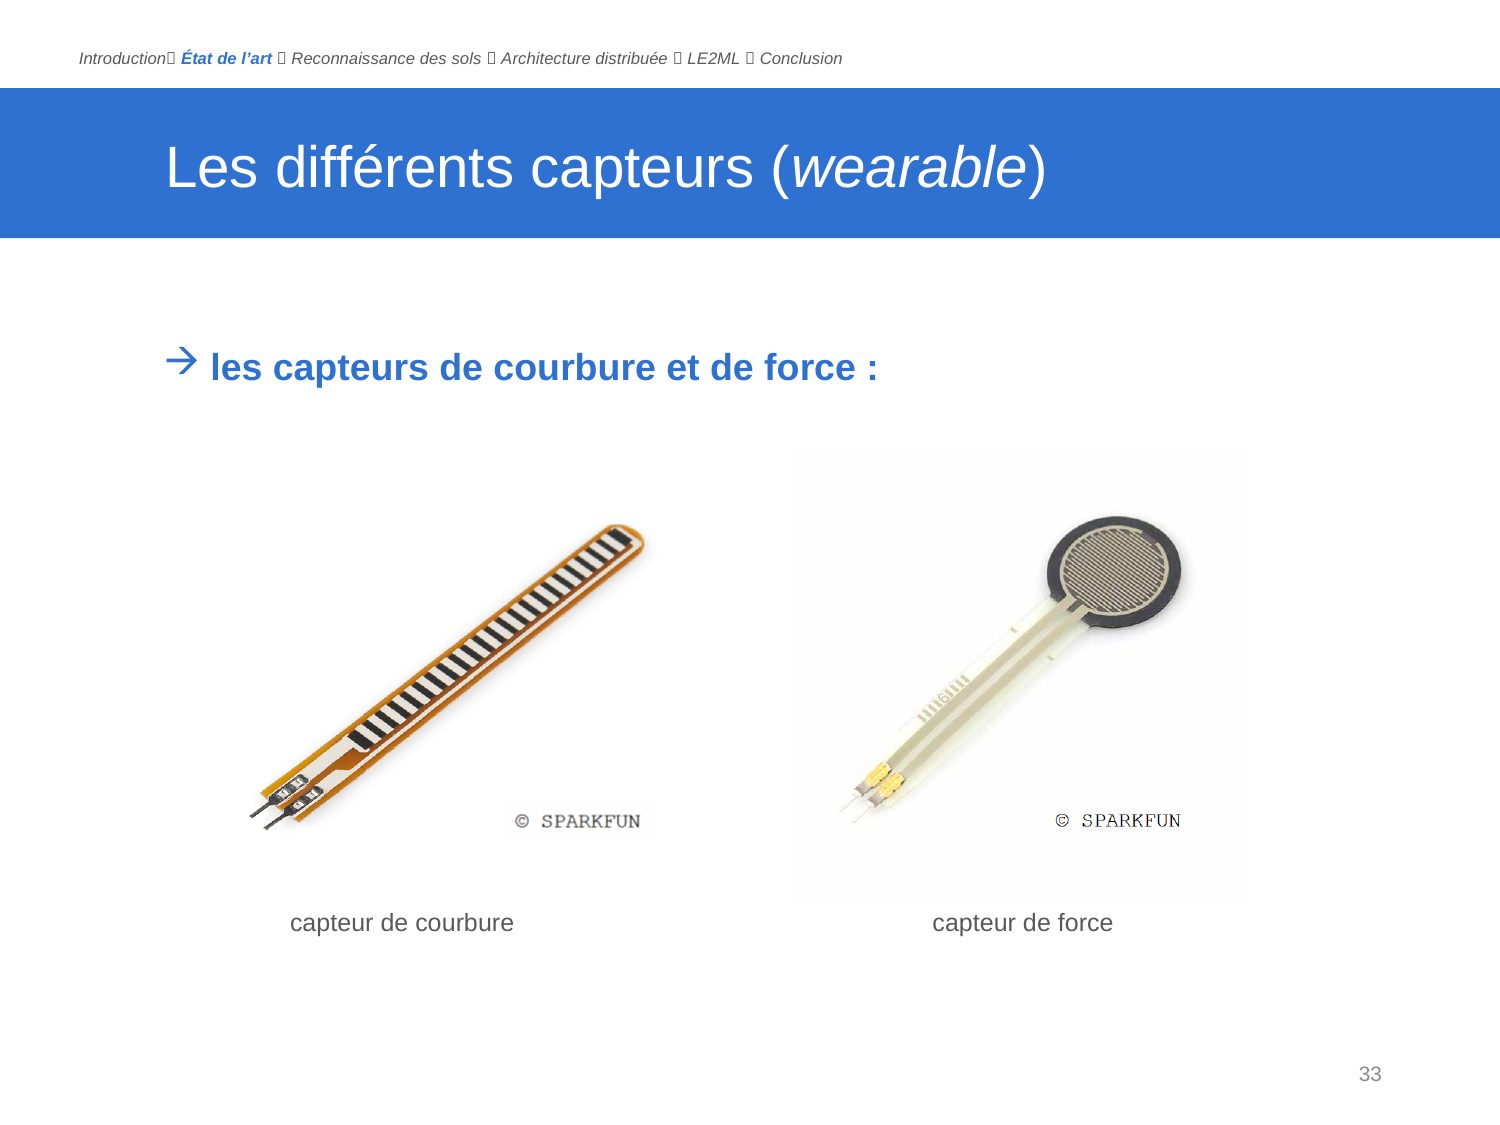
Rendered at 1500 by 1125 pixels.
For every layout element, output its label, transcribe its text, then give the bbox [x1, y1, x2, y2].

picture [223, 451, 675, 904]
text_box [797, 451, 1249, 904]
slide_number 33 [1059, 1042, 1397, 1103]
title Les différents capteurs (wearable) [0, 88, 1500, 239]
text_box les capteurs de courbure et de force : [148, 313, 1352, 396]
text_box capteur de force [769, 883, 1277, 944]
text_box capteur de courbure [148, 883, 656, 944]
text_box Introduction État de l’art  Reconnaissance des sols  Architecture distribuée  LE2ML  Conclusion [64, 40, 1426, 75]
